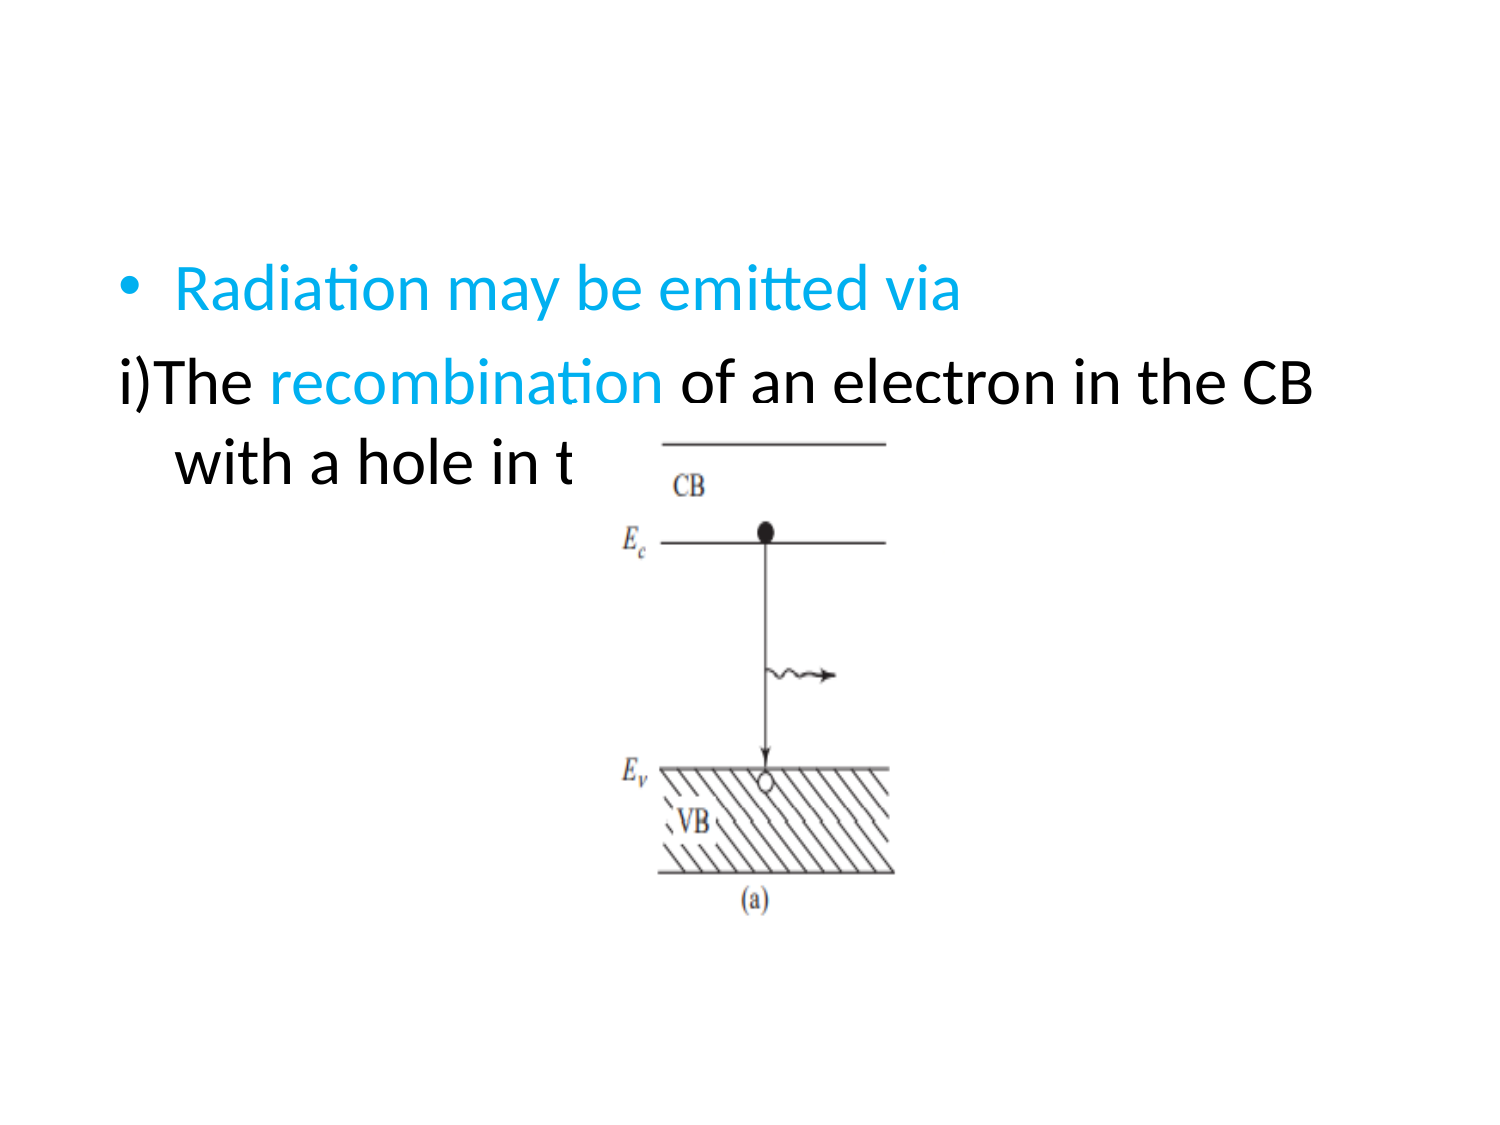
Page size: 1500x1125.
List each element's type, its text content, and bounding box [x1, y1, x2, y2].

list Radiation may be emitted via i)The recombination of an electron in the CB with a hole in the VB . [103, 236, 1397, 944]
picture [572, 403, 945, 933]
